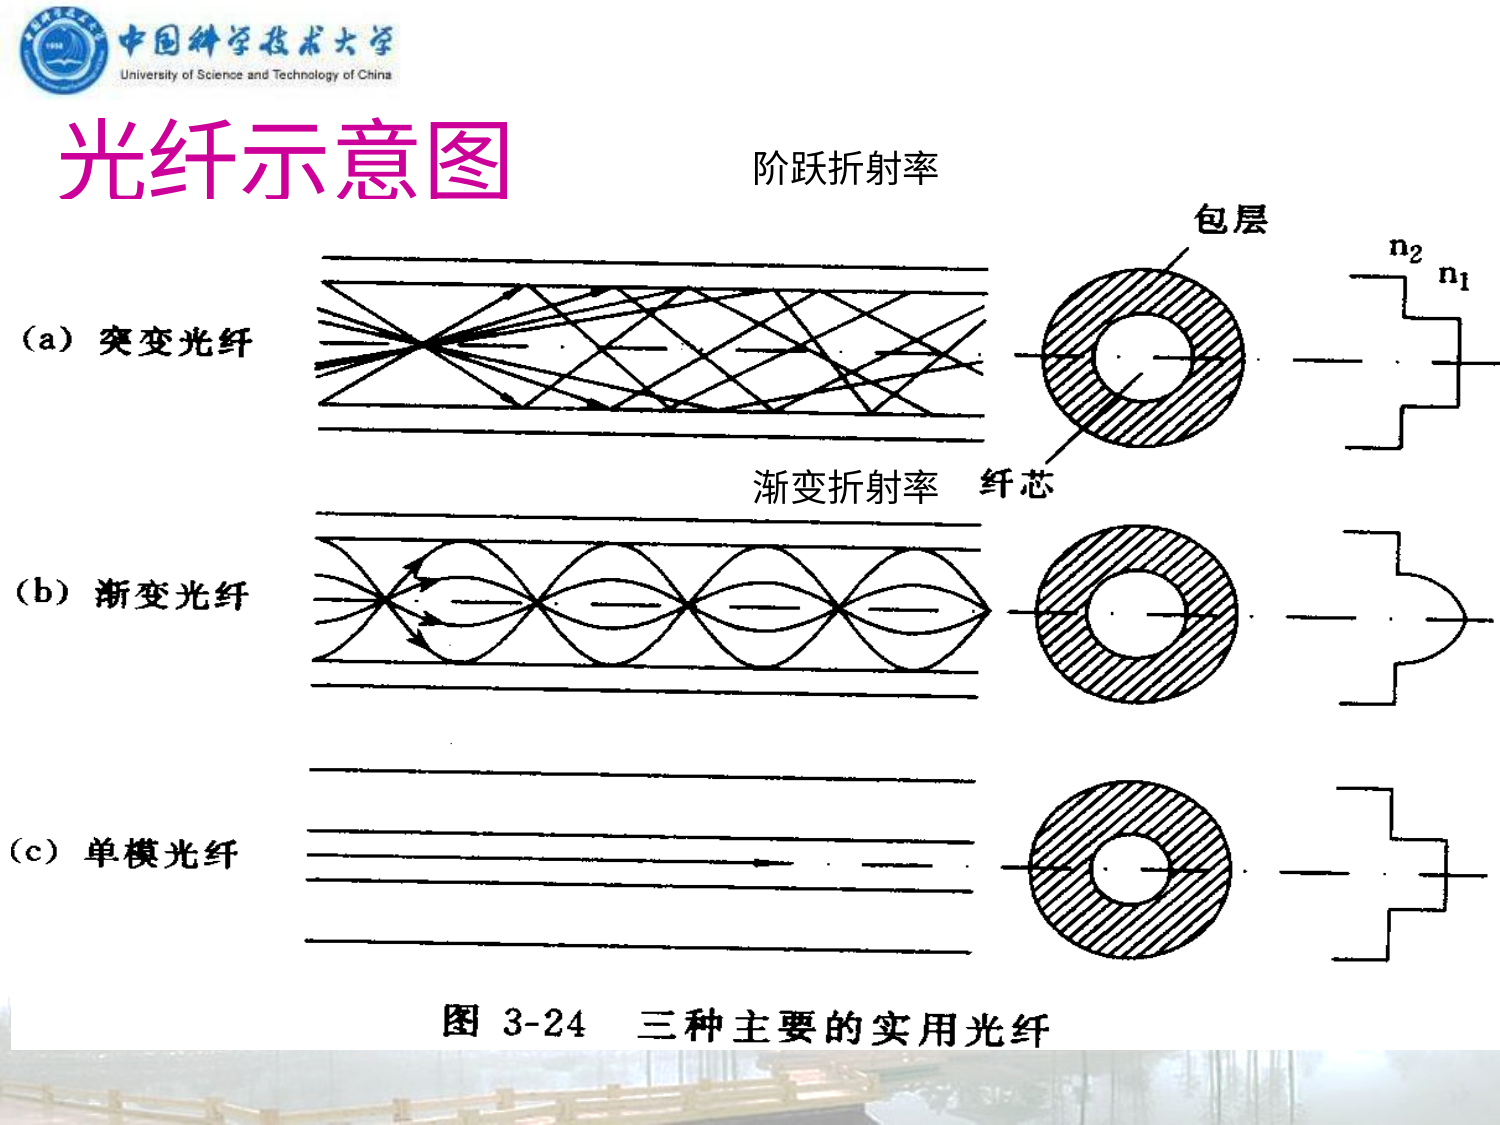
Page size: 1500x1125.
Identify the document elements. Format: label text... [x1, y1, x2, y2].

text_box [0, 940, 1500, 1125]
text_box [11, 199, 1500, 1051]
text_box 阶跃折射率 [738, 137, 1046, 197]
picture [0, 0, 422, 103]
title 光纤示意图 [40, 34, 1468, 198]
